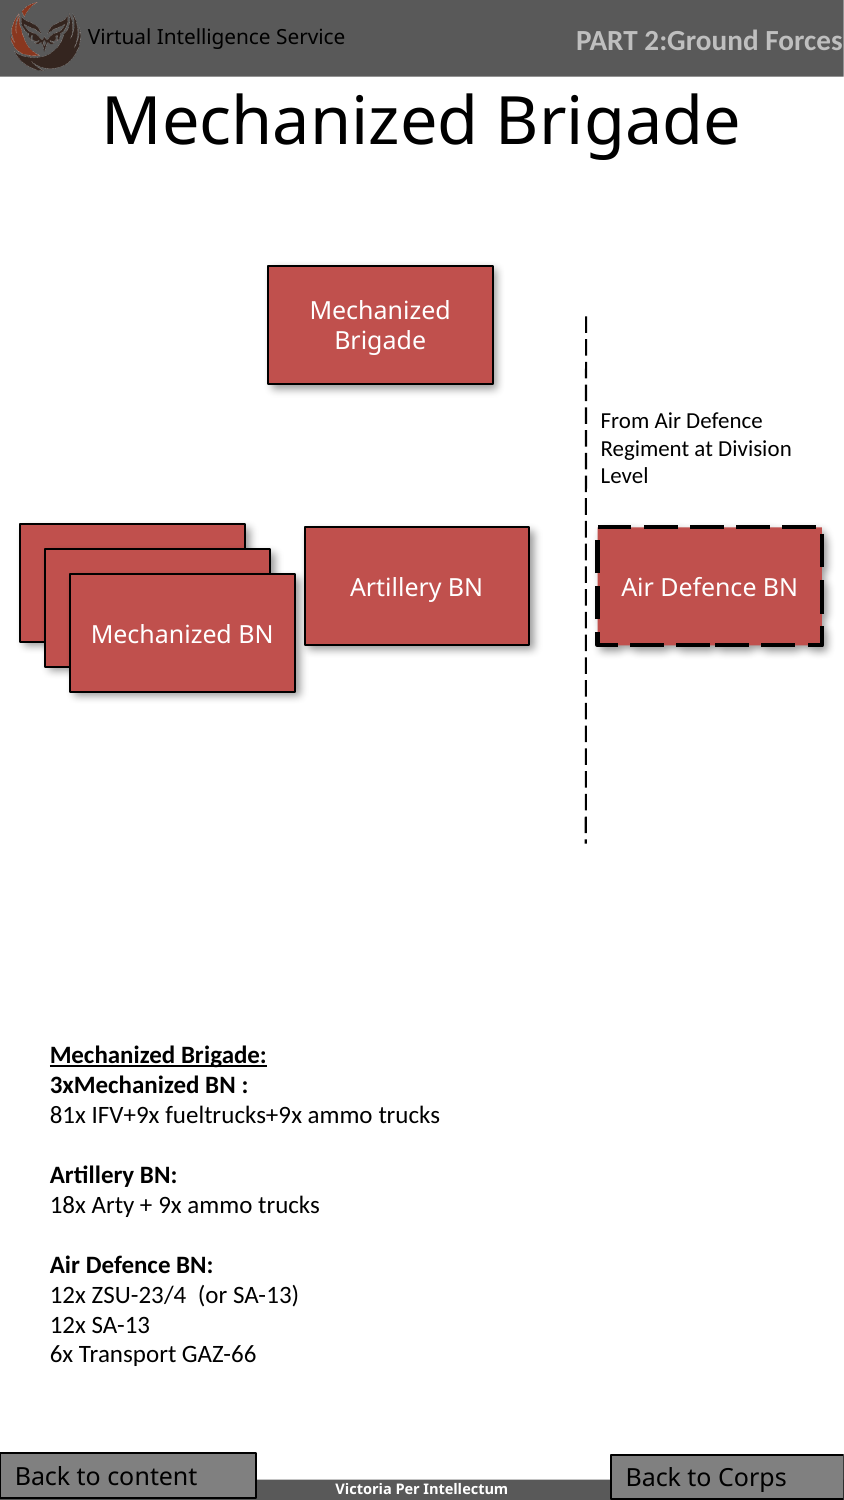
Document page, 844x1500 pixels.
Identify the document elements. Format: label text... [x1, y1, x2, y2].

picture [0, 0, 88, 76]
text_box Back to content [0, 1453, 257, 1498]
text_box Artillery BN [303, 525, 531, 647]
text_box Mechanized BN [68, 572, 297, 694]
text_box Mechanized Brigade: 3xMechanized BN : 81x IFV+9x fueltrucks+9x ammo trucks Artillery BN: 18x Arty + 9x ammo trucks Air Defence BN: 12x ZSU-23/4 (or SA-13) 12x SA-13 6x Transport GAZ-66 [35, 1031, 680, 1406]
text_box PART 2:Ground Forces [551, 0, 844, 77]
title Mechanized Brigade [0, 76, 844, 160]
text_box Armor BN [43, 547, 272, 669]
text_box Mechanized Brigade [266, 264, 495, 386]
text_box Armor BN [18, 522, 247, 644]
text_box Air Defence BN [595, 590, 824, 647]
text_box Back to Corps [610, 1454, 844, 1500]
text_box Air Defence BN [595, 525, 824, 578]
text_box From Air Defence Regiment at Division Level [585, 398, 844, 496]
